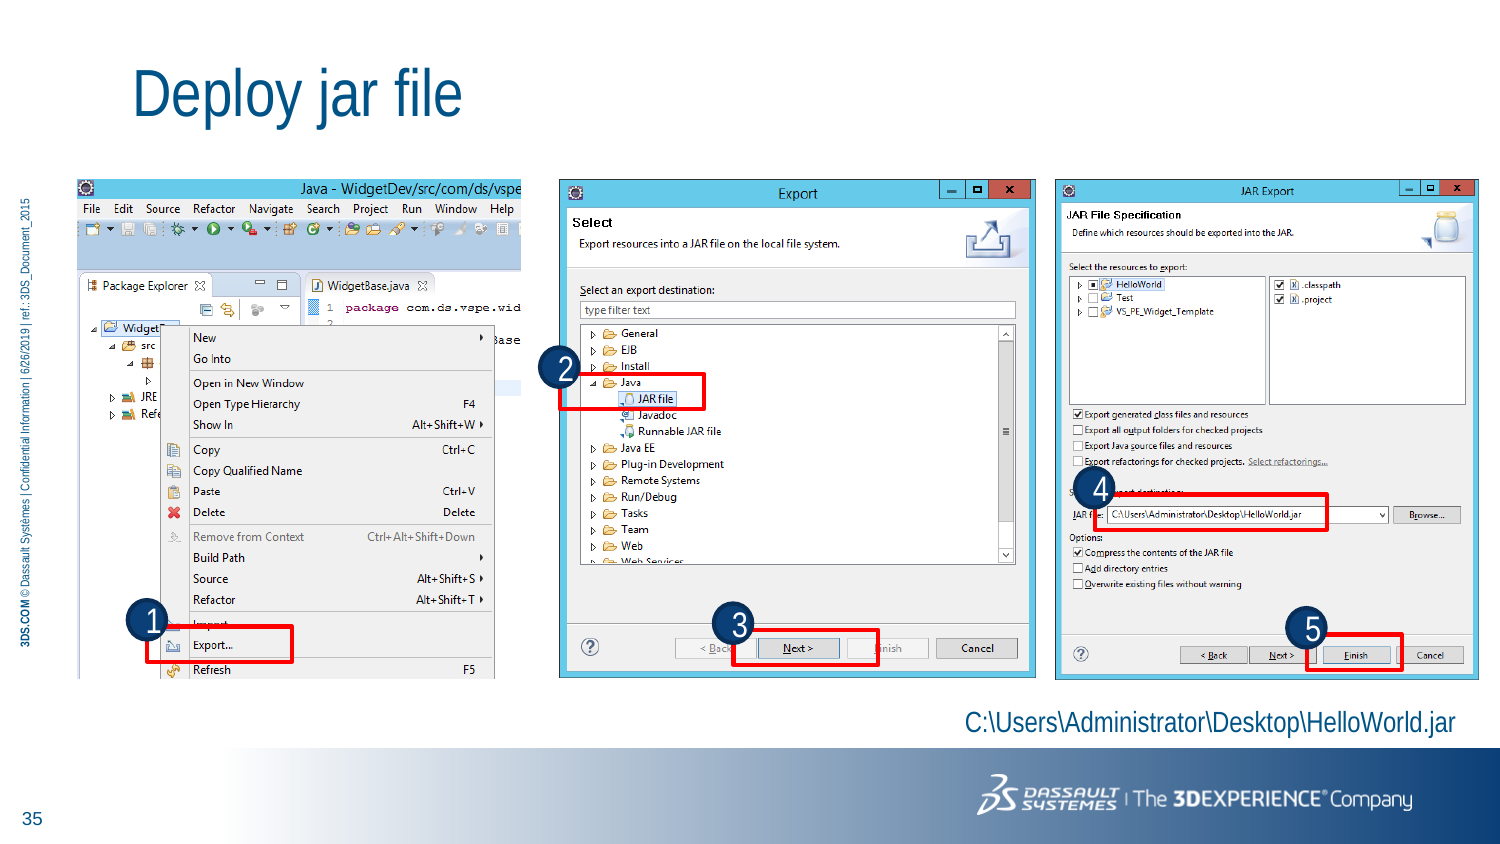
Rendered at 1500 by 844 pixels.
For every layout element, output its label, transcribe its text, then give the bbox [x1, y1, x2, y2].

text_box 2 [537, 345, 554, 389]
picture [977, 774, 1412, 815]
picture [1055, 178, 1479, 681]
picture [77, 178, 521, 679]
picture [559, 178, 1036, 679]
text_box C:\Users\Administrator\Desktop\HelloWorld.jar [950, 696, 1472, 746]
title Deploy jar file [118, 59, 1418, 121]
